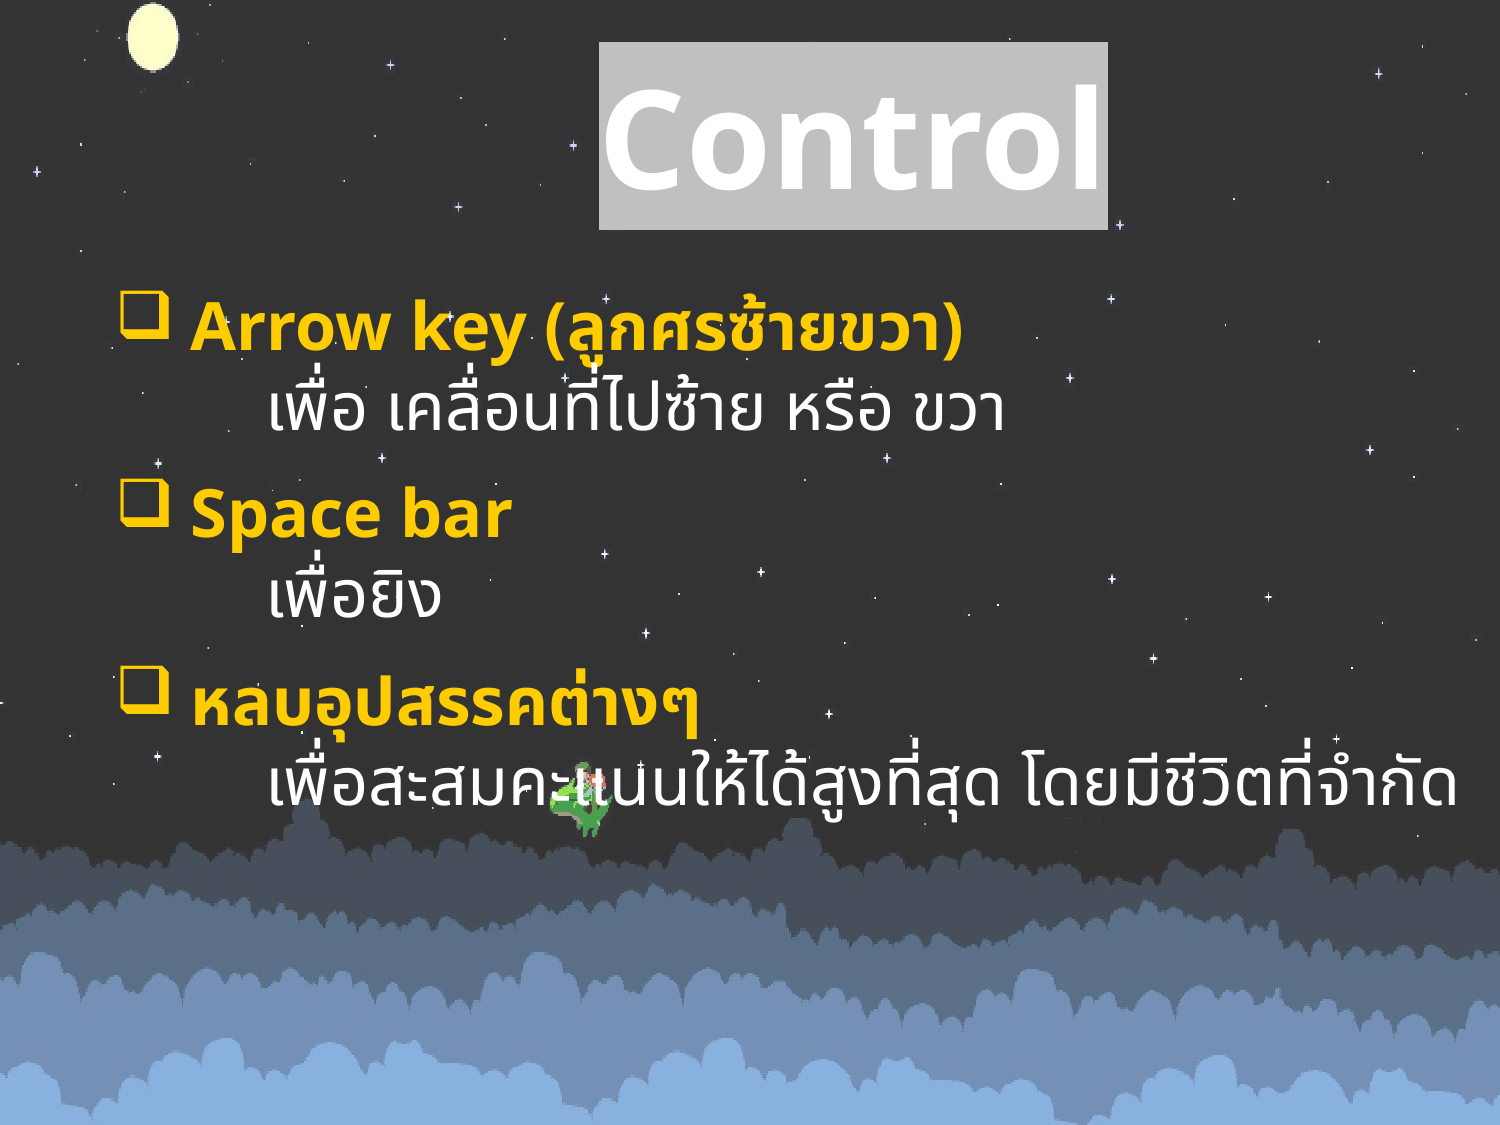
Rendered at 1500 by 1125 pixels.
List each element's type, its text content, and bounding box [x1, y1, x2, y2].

title Control [583, 36, 1500, 254]
text_box Arrow key (ลูกศรซ้ายขวา) เพื่อ เคลื่อนที่ไปซ้าย หรือ ขวา Space bar เพื่อยิง หลบอุปสรรคต่างๆ เพื่อสะสมคะแนนให้ได้สูงที่สุด โดยมีชีวิตที่จำกัด [100, 276, 1475, 1066]
